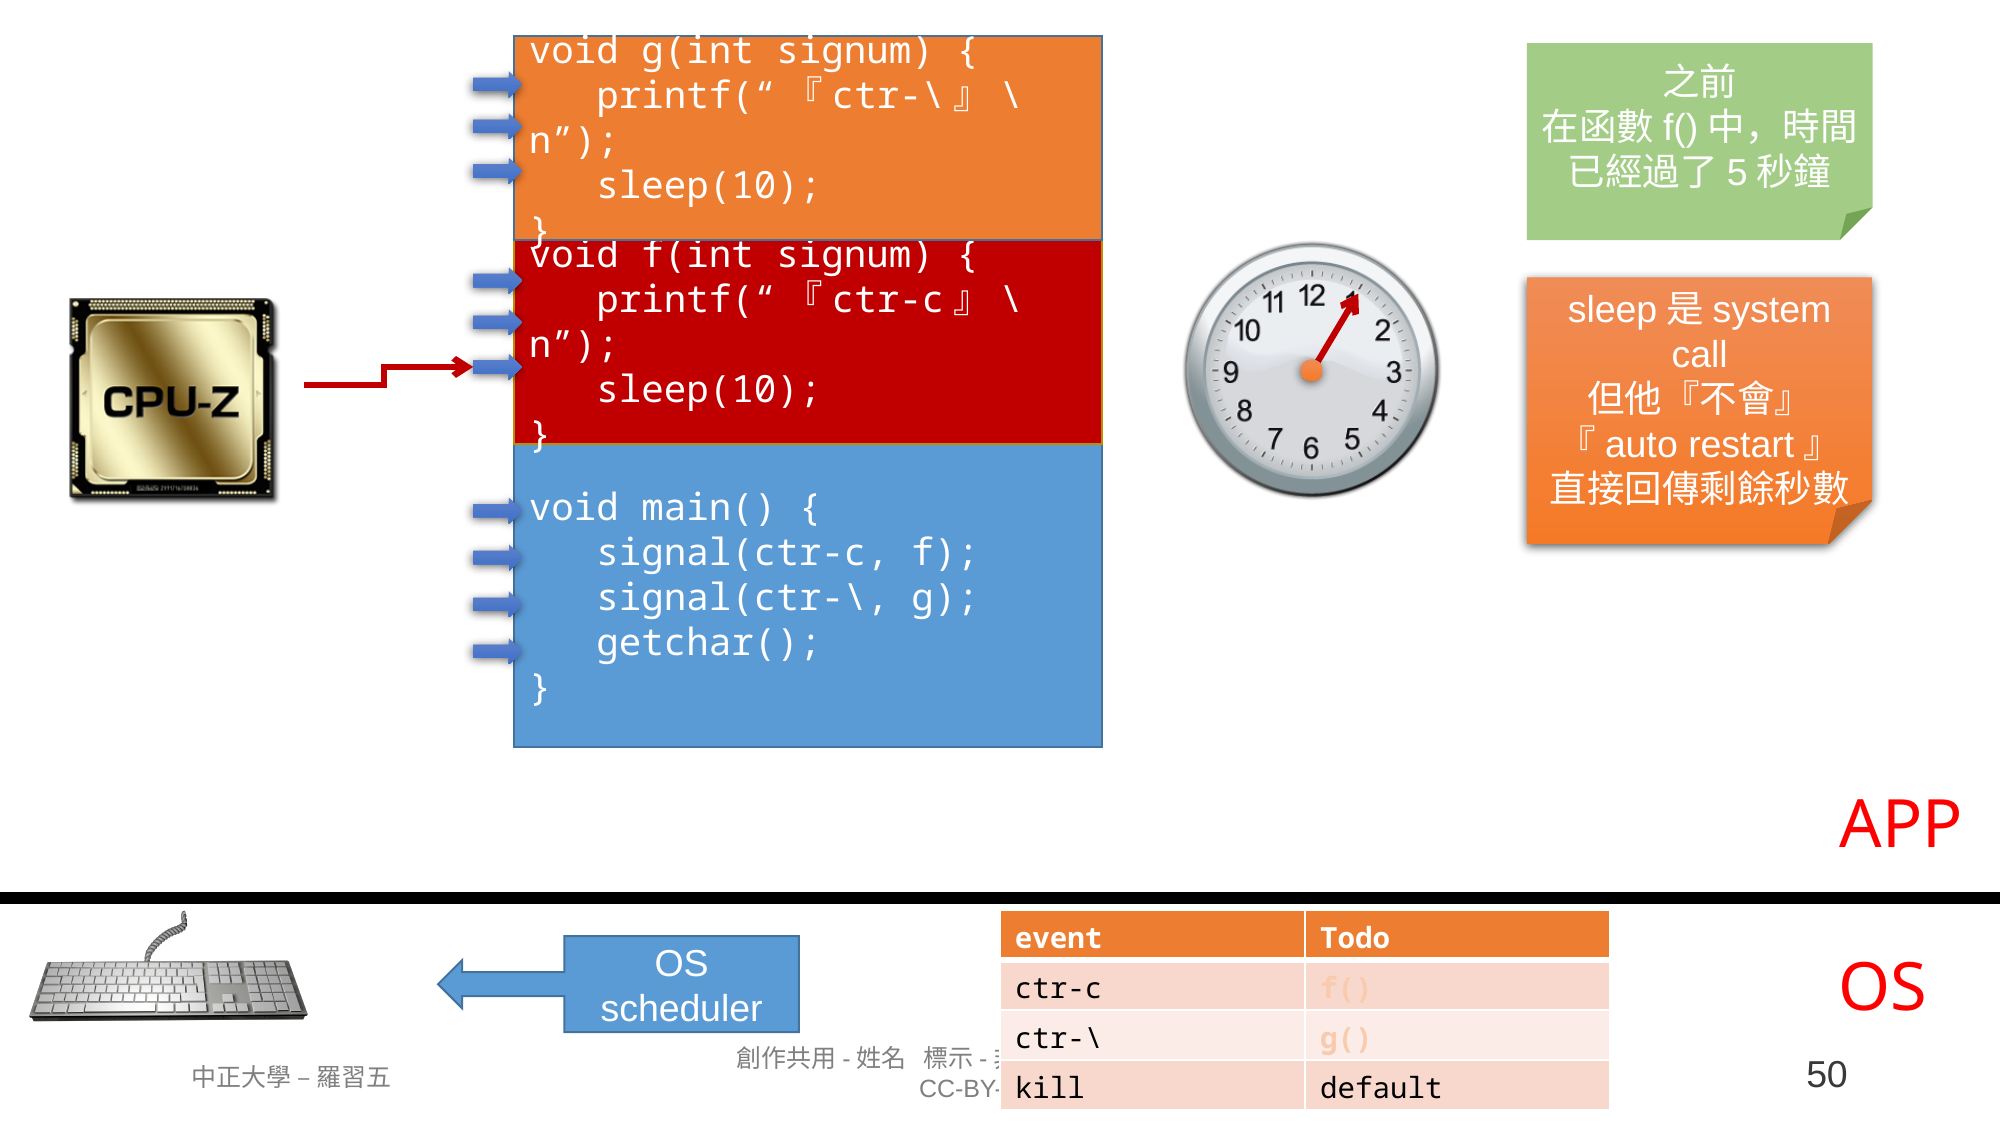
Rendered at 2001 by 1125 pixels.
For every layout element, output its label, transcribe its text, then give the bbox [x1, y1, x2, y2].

text_box sleep是system call 但他『不會』 『auto restart』 直接回傳剩餘秒數 [1526, 277, 1873, 545]
text_box APP [1824, 773, 1978, 868]
text_box [473, 591, 523, 618]
table_cell ctr-\ [1001, 1011, 1304, 1059]
text_box OS [1823, 936, 1942, 1031]
picture [37, 251, 305, 519]
text_box [473, 157, 523, 184]
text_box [304, 366, 474, 386]
text_box [473, 497, 523, 524]
table_header event [1001, 911, 1304, 957]
text_box [473, 113, 523, 140]
picture [1181, 240, 1442, 501]
text_box [473, 71, 523, 98]
table_header Todo [1306, 911, 1609, 957]
text_box [473, 638, 523, 665]
text_box [473, 309, 523, 336]
text_box void main() { signal(ctr-c, f); signal(ctr-\, g); getchar(); } [513, 445, 1103, 748]
text_box OS scheduler [436, 935, 800, 1034]
table_cell kill [1001, 1061, 1304, 1109]
text_box [473, 353, 523, 380]
table_cell ctr-c [1001, 963, 1304, 1009]
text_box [1312, 293, 1359, 370]
text_box void g(int signum) { printf(“『ctr-\』\n”); sleep(10); } [513, 35, 1103, 241]
text_box void f(int signum) { printf(“『ctr-c』\n”); sleep(10); } [513, 241, 1103, 445]
table_cell f() [1306, 963, 1609, 1009]
table_cell default [1306, 1061, 1609, 1109]
picture [25, 857, 310, 1125]
text_box [473, 544, 523, 571]
table_cell g() [1306, 1011, 1609, 1059]
text_box [473, 267, 523, 294]
text_box 之前 在函數f()中，時間已經過了5秒鐘 [1526, 42, 1875, 241]
